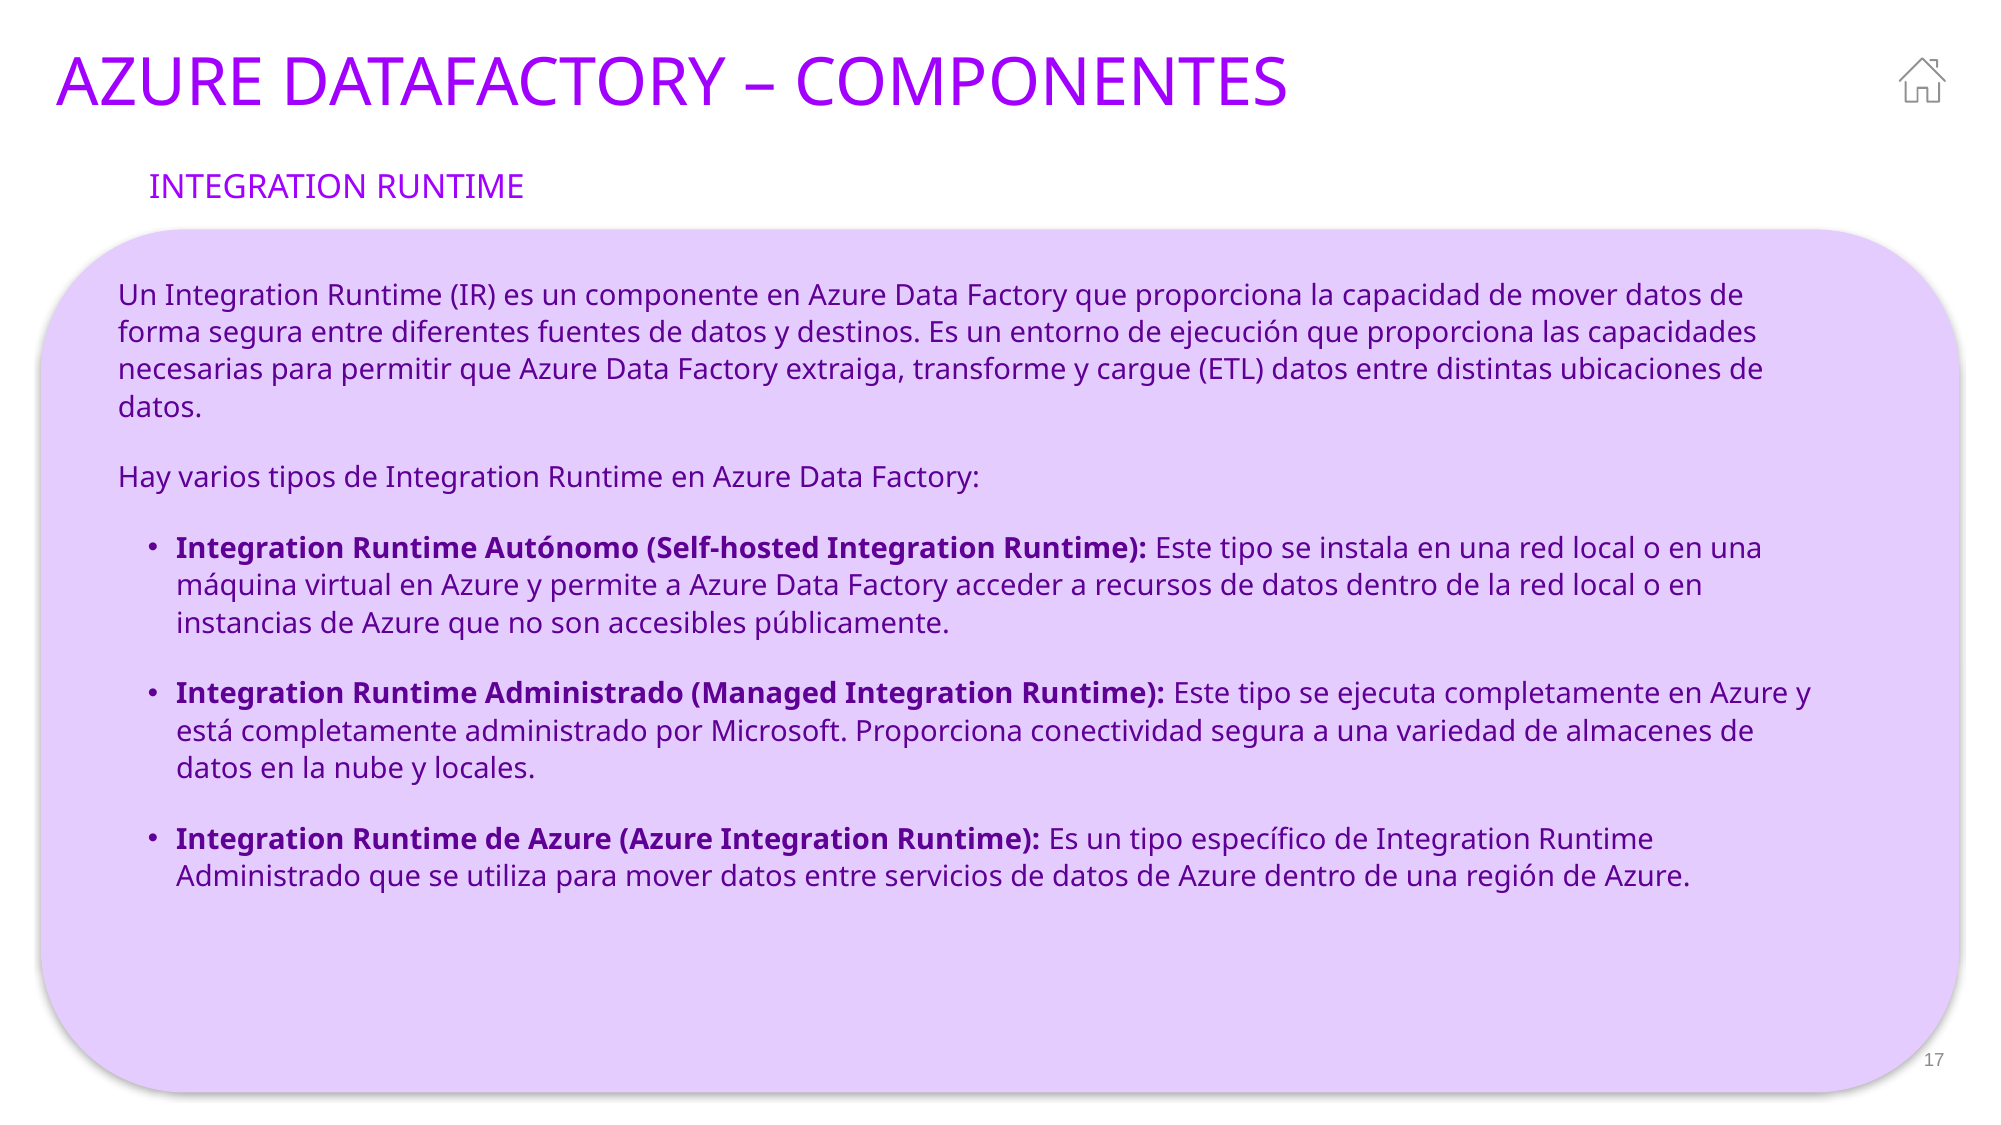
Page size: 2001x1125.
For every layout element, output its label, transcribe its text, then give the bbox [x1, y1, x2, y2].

slide_number 17 [1912, 1047, 1945, 1071]
title Azure datafactory – componentes [56, 54, 1921, 182]
text_box [40, 228, 1960, 1094]
text_box Integration runtime [149, 173, 951, 222]
list Un Integration Runtime (IR) es un componente en Azure Data Factory que proporciona la capacidad de mover datos de forma segura entre diferentes fuentes de datos y destinos. Es un entorno de ejecución que proporciona las capacidades necesarias para permitir que Azure Data Factory extraiga, transforme y cargue (ETL) datos entre distintas ubicaciones de datos. Hay varios tipos de Integration Runtime en Azure Data Factory: Integration Runtime Autónomo (Self-hosted Integration Runtime): Este tipo se instala en una red local o en una máquina virtual en Azure y permite a Azure Data Factory acceder a recursos de datos dentro de la red local o en instancias de Azure que no son accesibles públicamente. Integration Runtime Administrado (Managed Integration Runtime): Este tipo se ejecuta completamente en Azure y está completamente administrado por Microsoft. Proporciona conectividad segura a una variedad de almacenes de datos en la nube y locales. Integration Runtime de Azure (Azure Integration Runtime): Es un tipo específico de Integration Runtime Administrado que se utiliza para mover datos entre servicios de datos de Azure dentro de una región de Azure. [117, 273, 1819, 1004]
